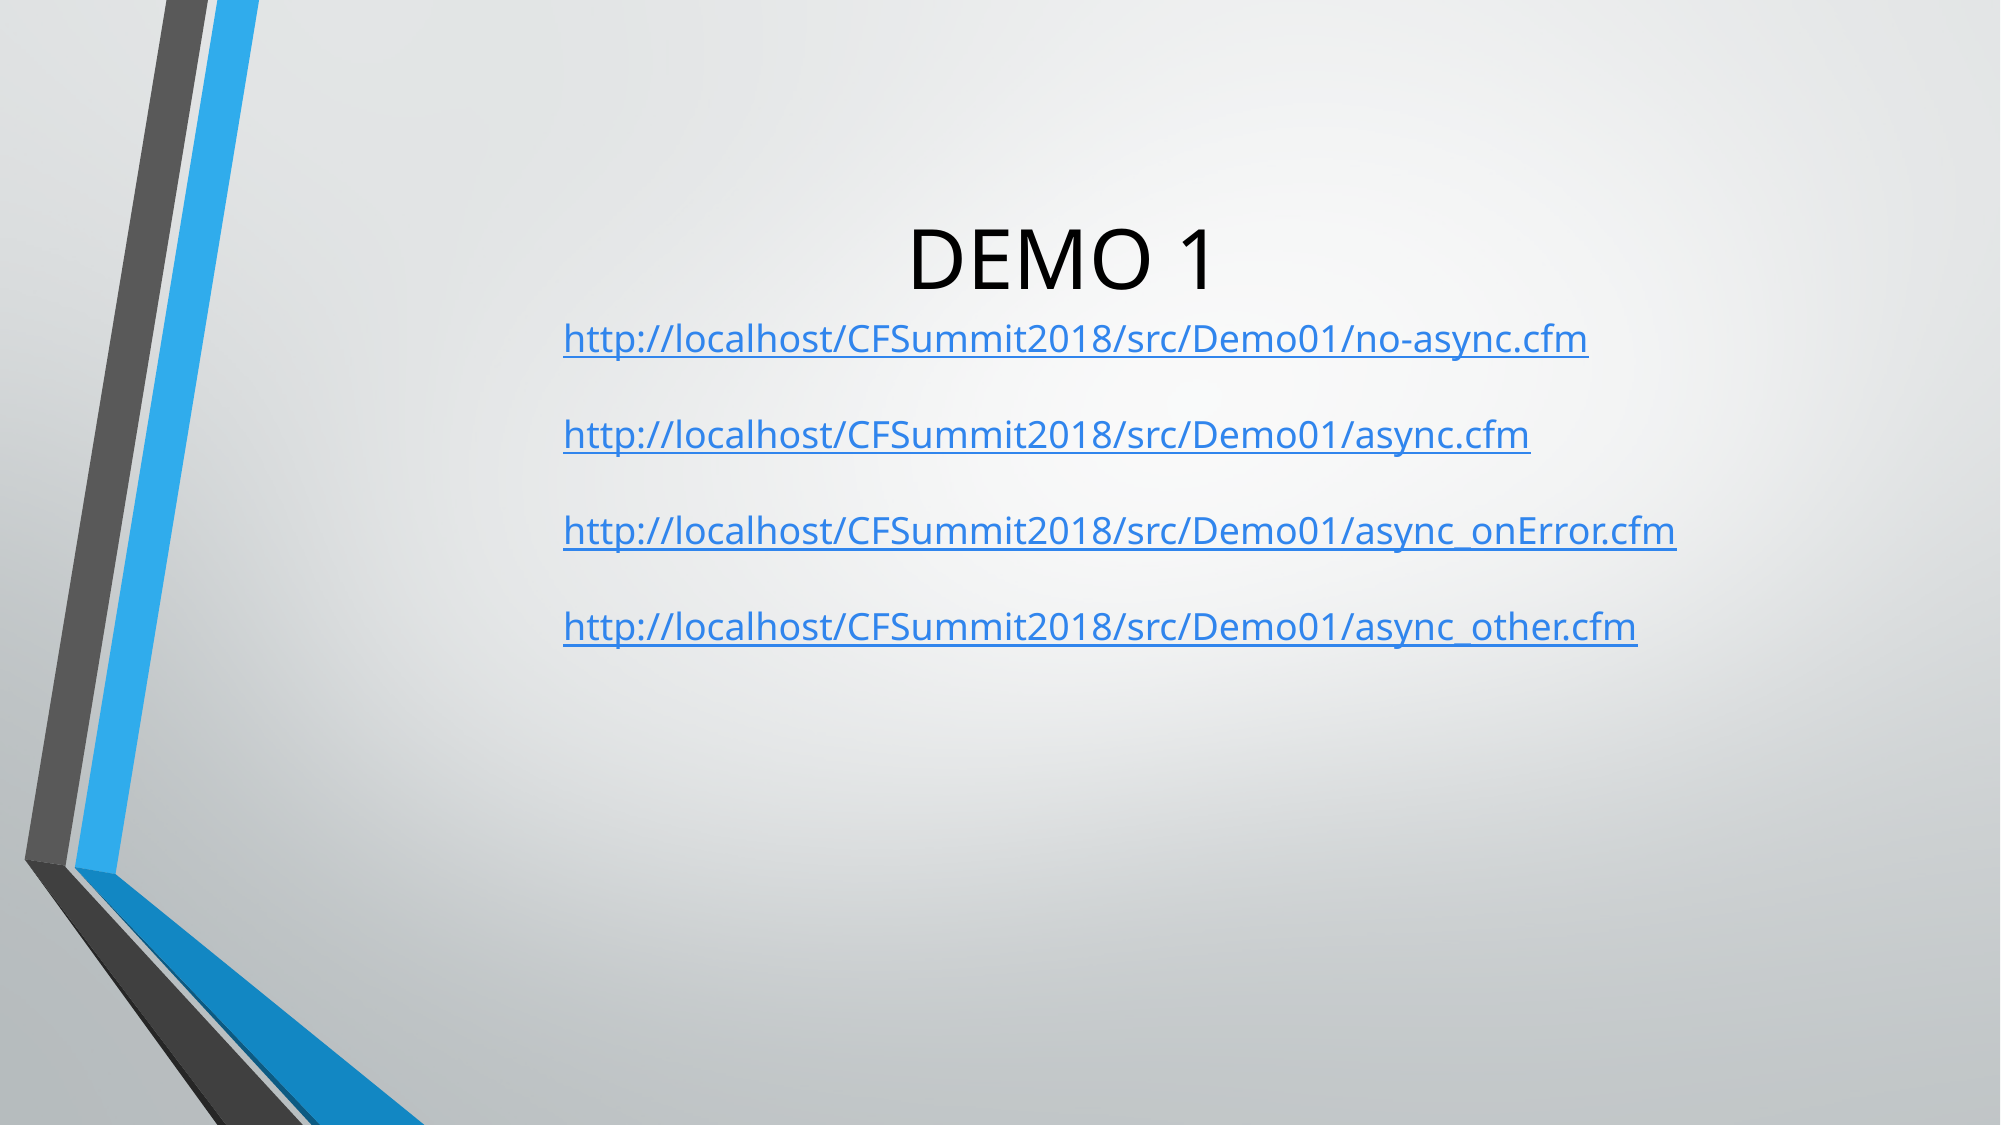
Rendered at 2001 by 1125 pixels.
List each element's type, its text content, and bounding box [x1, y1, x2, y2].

text_box http://localhost/CFSummit2018/src/Demo01/no-async.cfm http://localhost/CFSummit2018/src/Demo01/async.cfm http://localhost/CFSummit2018/src/Demo01/async_onError.cfm http://localhost/CFSummit2018/src/Demo01/async_other.cfm [548, 307, 1692, 707]
title DEMO 1 [243, 112, 1887, 400]
